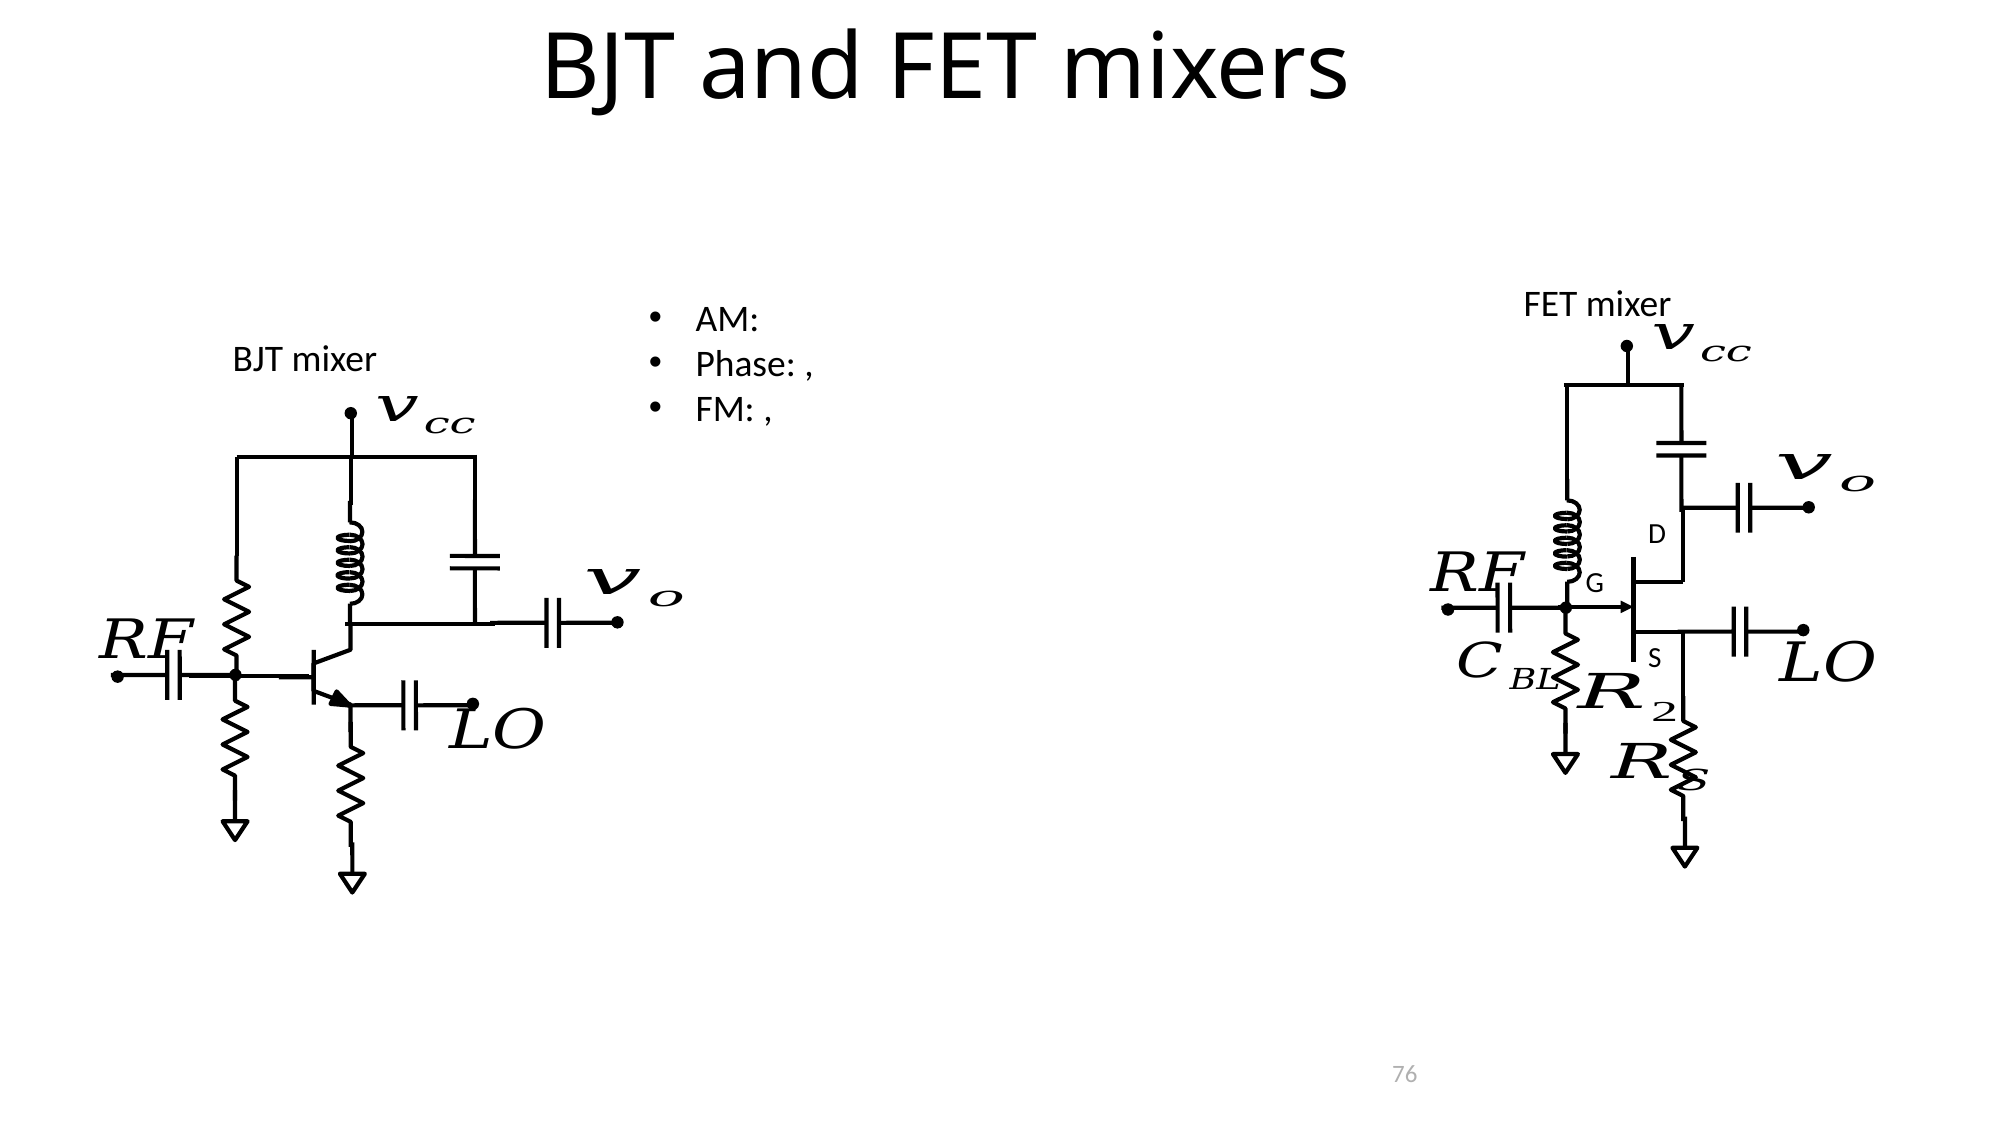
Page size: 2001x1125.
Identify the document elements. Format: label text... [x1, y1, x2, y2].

text_box BJT and FET mixers [0, 0, 1892, 125]
slide_number 76 [1074, 738, 1425, 1125]
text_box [1426, 271, 1880, 867]
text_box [95, 326, 688, 893]
